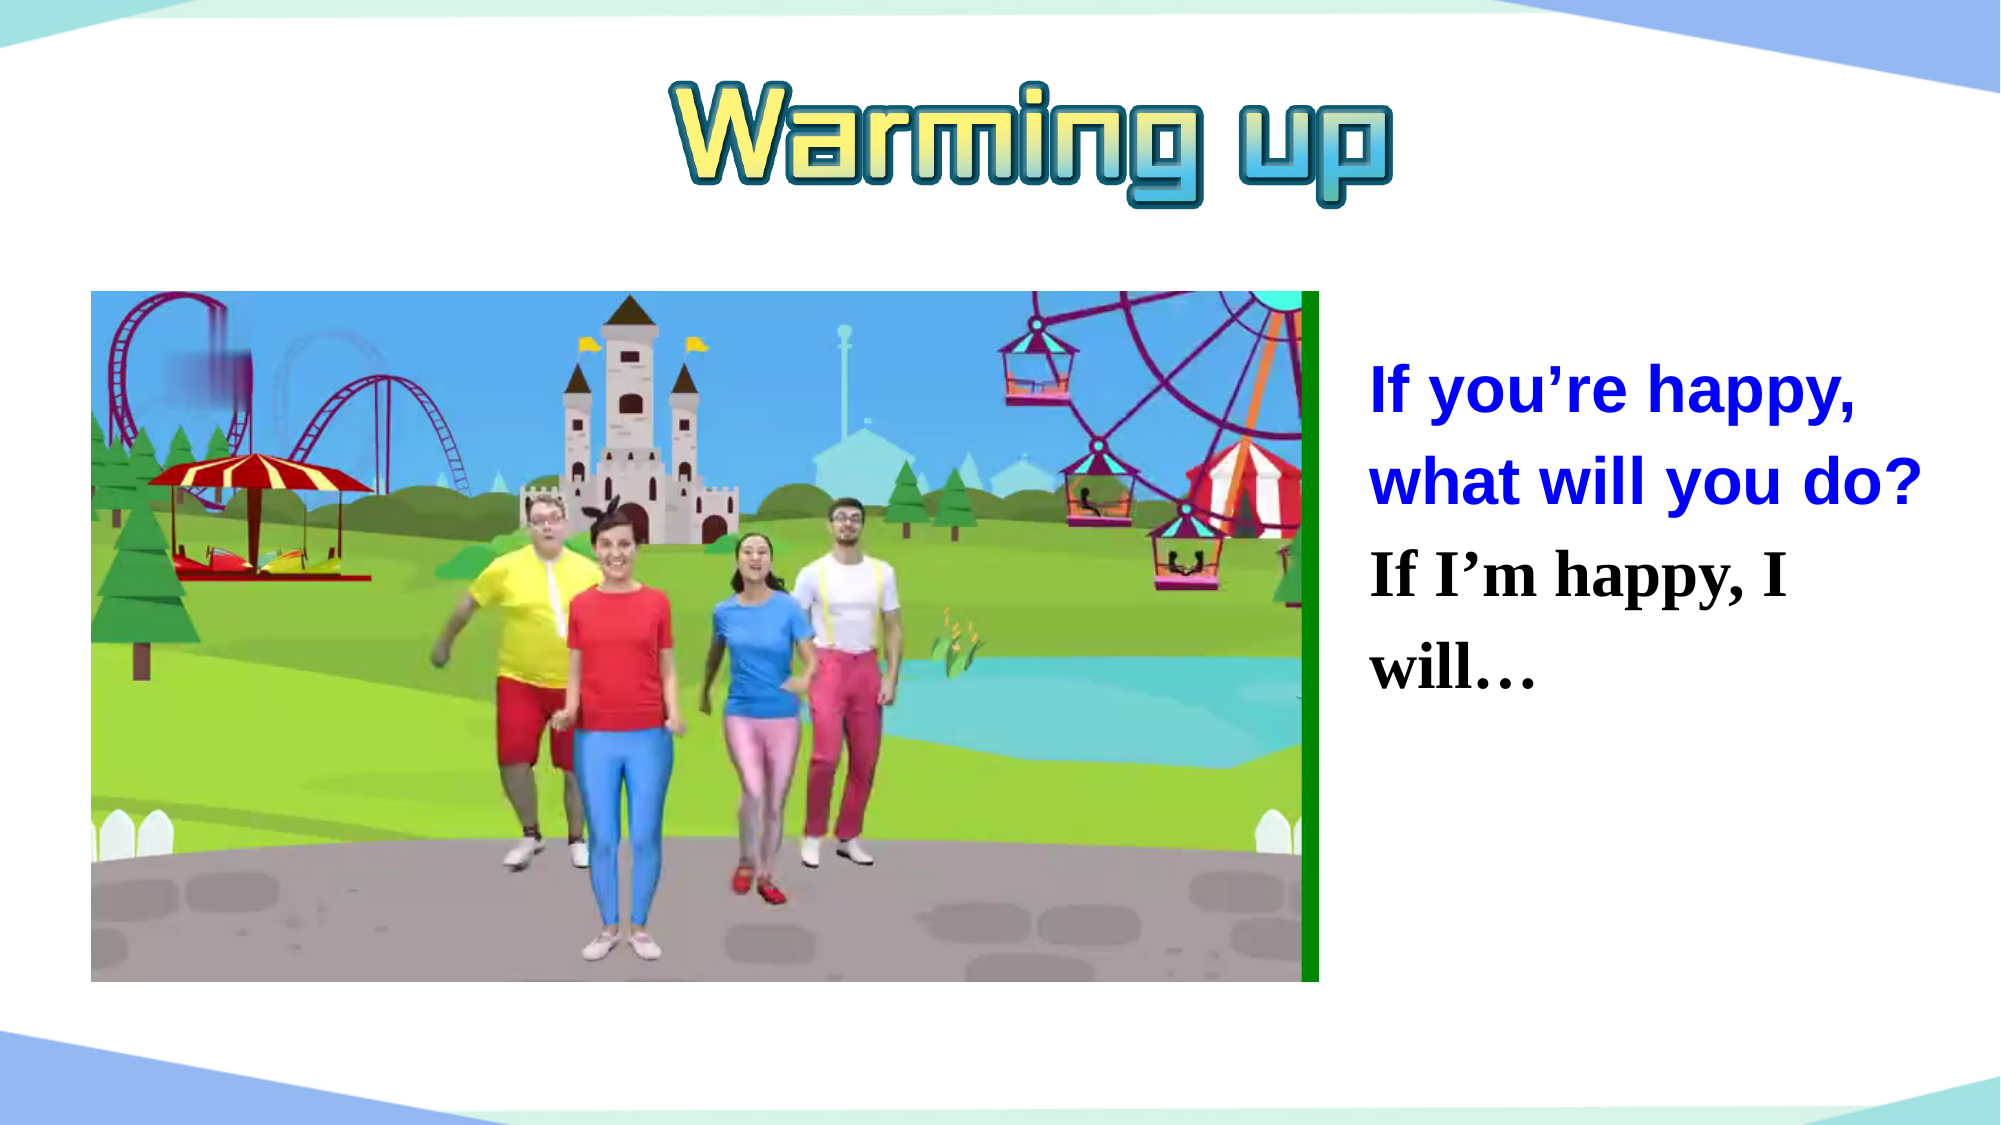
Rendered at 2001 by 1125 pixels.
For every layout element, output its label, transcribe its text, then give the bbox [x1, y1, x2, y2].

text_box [90, 290, 1320, 983]
text_box If you’re happy, what will you do? If I’m happy, I will… [1354, 326, 1957, 728]
picture [0, 0, 2001, 1125]
